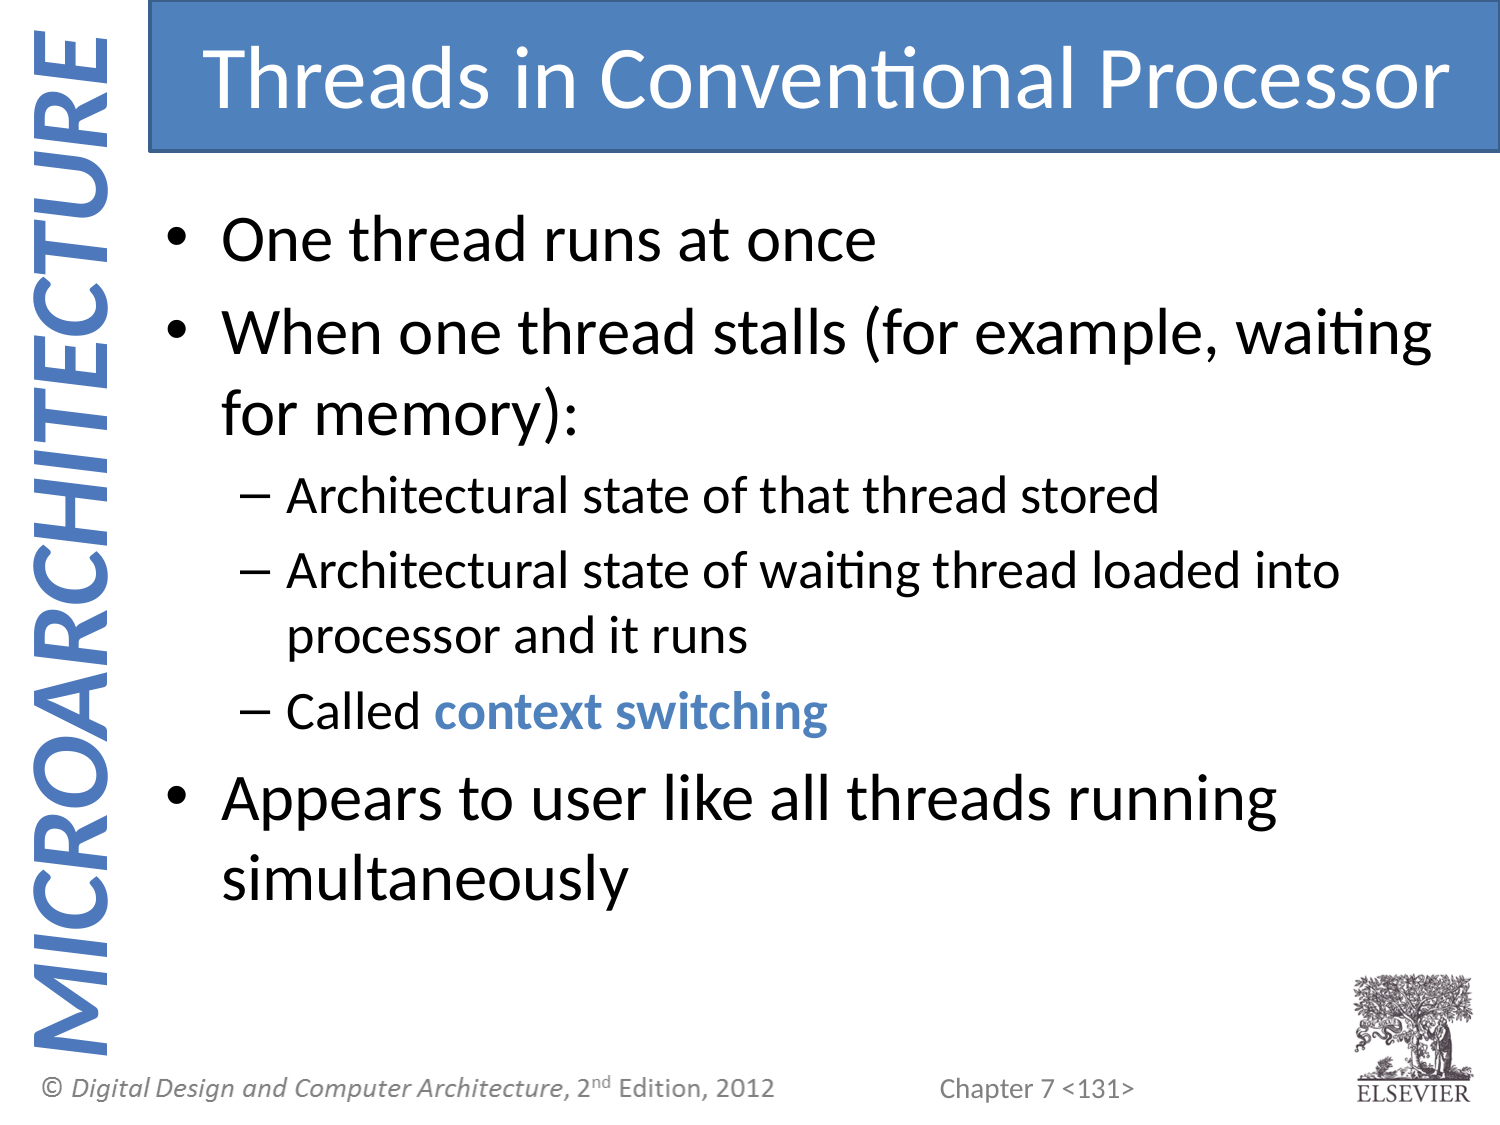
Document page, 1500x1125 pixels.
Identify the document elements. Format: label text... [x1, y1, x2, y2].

picture [0, 0, 148, 140]
list One thread runs at once When one thread stalls (for example, waiting for memory): Architectural state of that thread stored Architectural state of waiting thread loaded into processor and it runs Called context switching Appears to user like all threads running simultaneously [150, 187, 1475, 1000]
picture [45, 106, 69, 129]
picture [0, 141, 1500, 1125]
text_box Threads in Conventional Processor [187, 11, 1488, 134]
